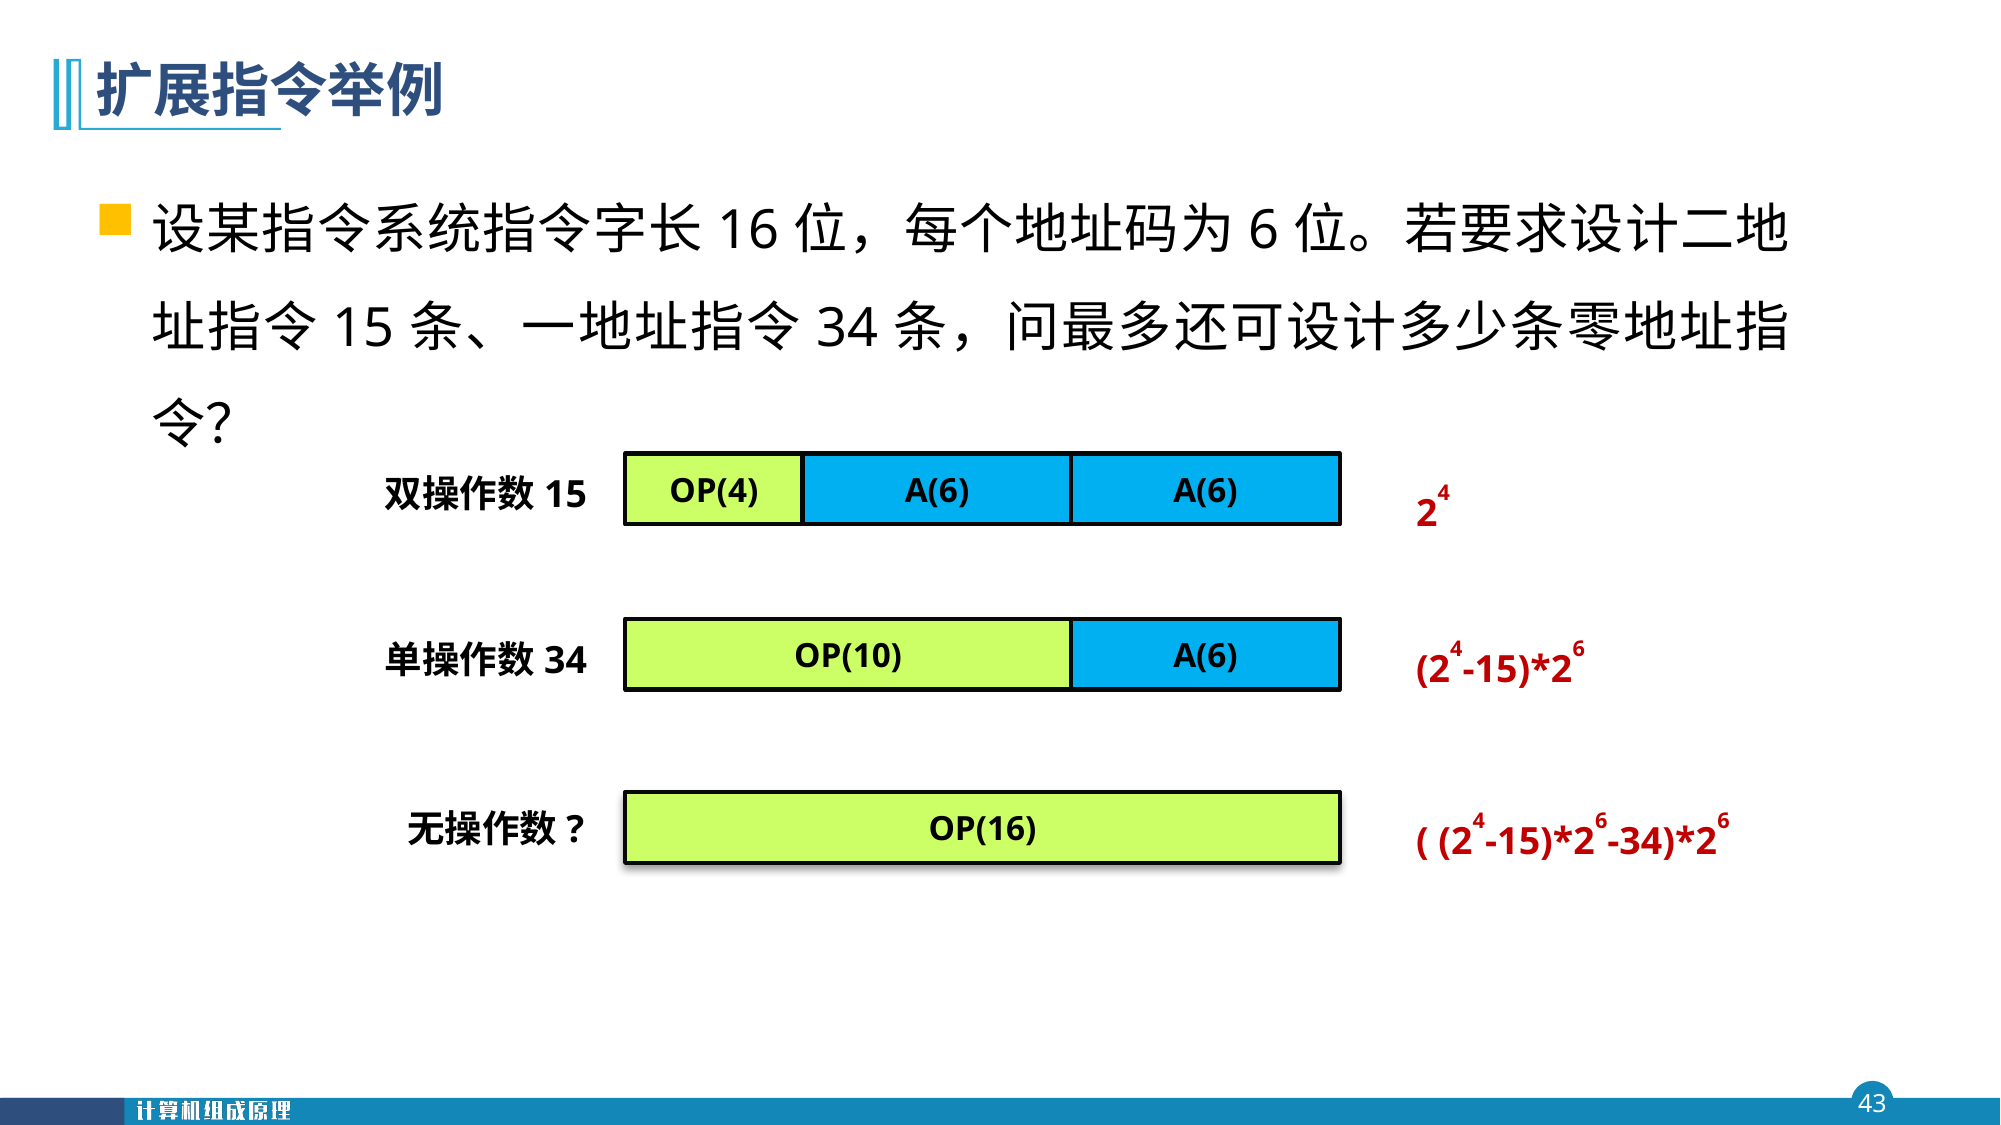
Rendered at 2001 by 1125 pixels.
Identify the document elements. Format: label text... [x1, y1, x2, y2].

text_box (24-15)*26 [1401, 627, 1699, 698]
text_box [370, 618, 1340, 690]
text_box ( (24-15)*26-34)*26 [1401, 799, 1821, 870]
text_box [370, 453, 1340, 525]
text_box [392, 792, 1340, 863]
text_box 24 [1401, 471, 1591, 542]
title 扩展指令举例 [80, 42, 1805, 144]
list 设某指令系统指令字长16位，每个地址码为6位。若要求设计二地址指令15条、一地址指令34条，问最多还可设计多少条零地址指令？ [80, 154, 1805, 397]
